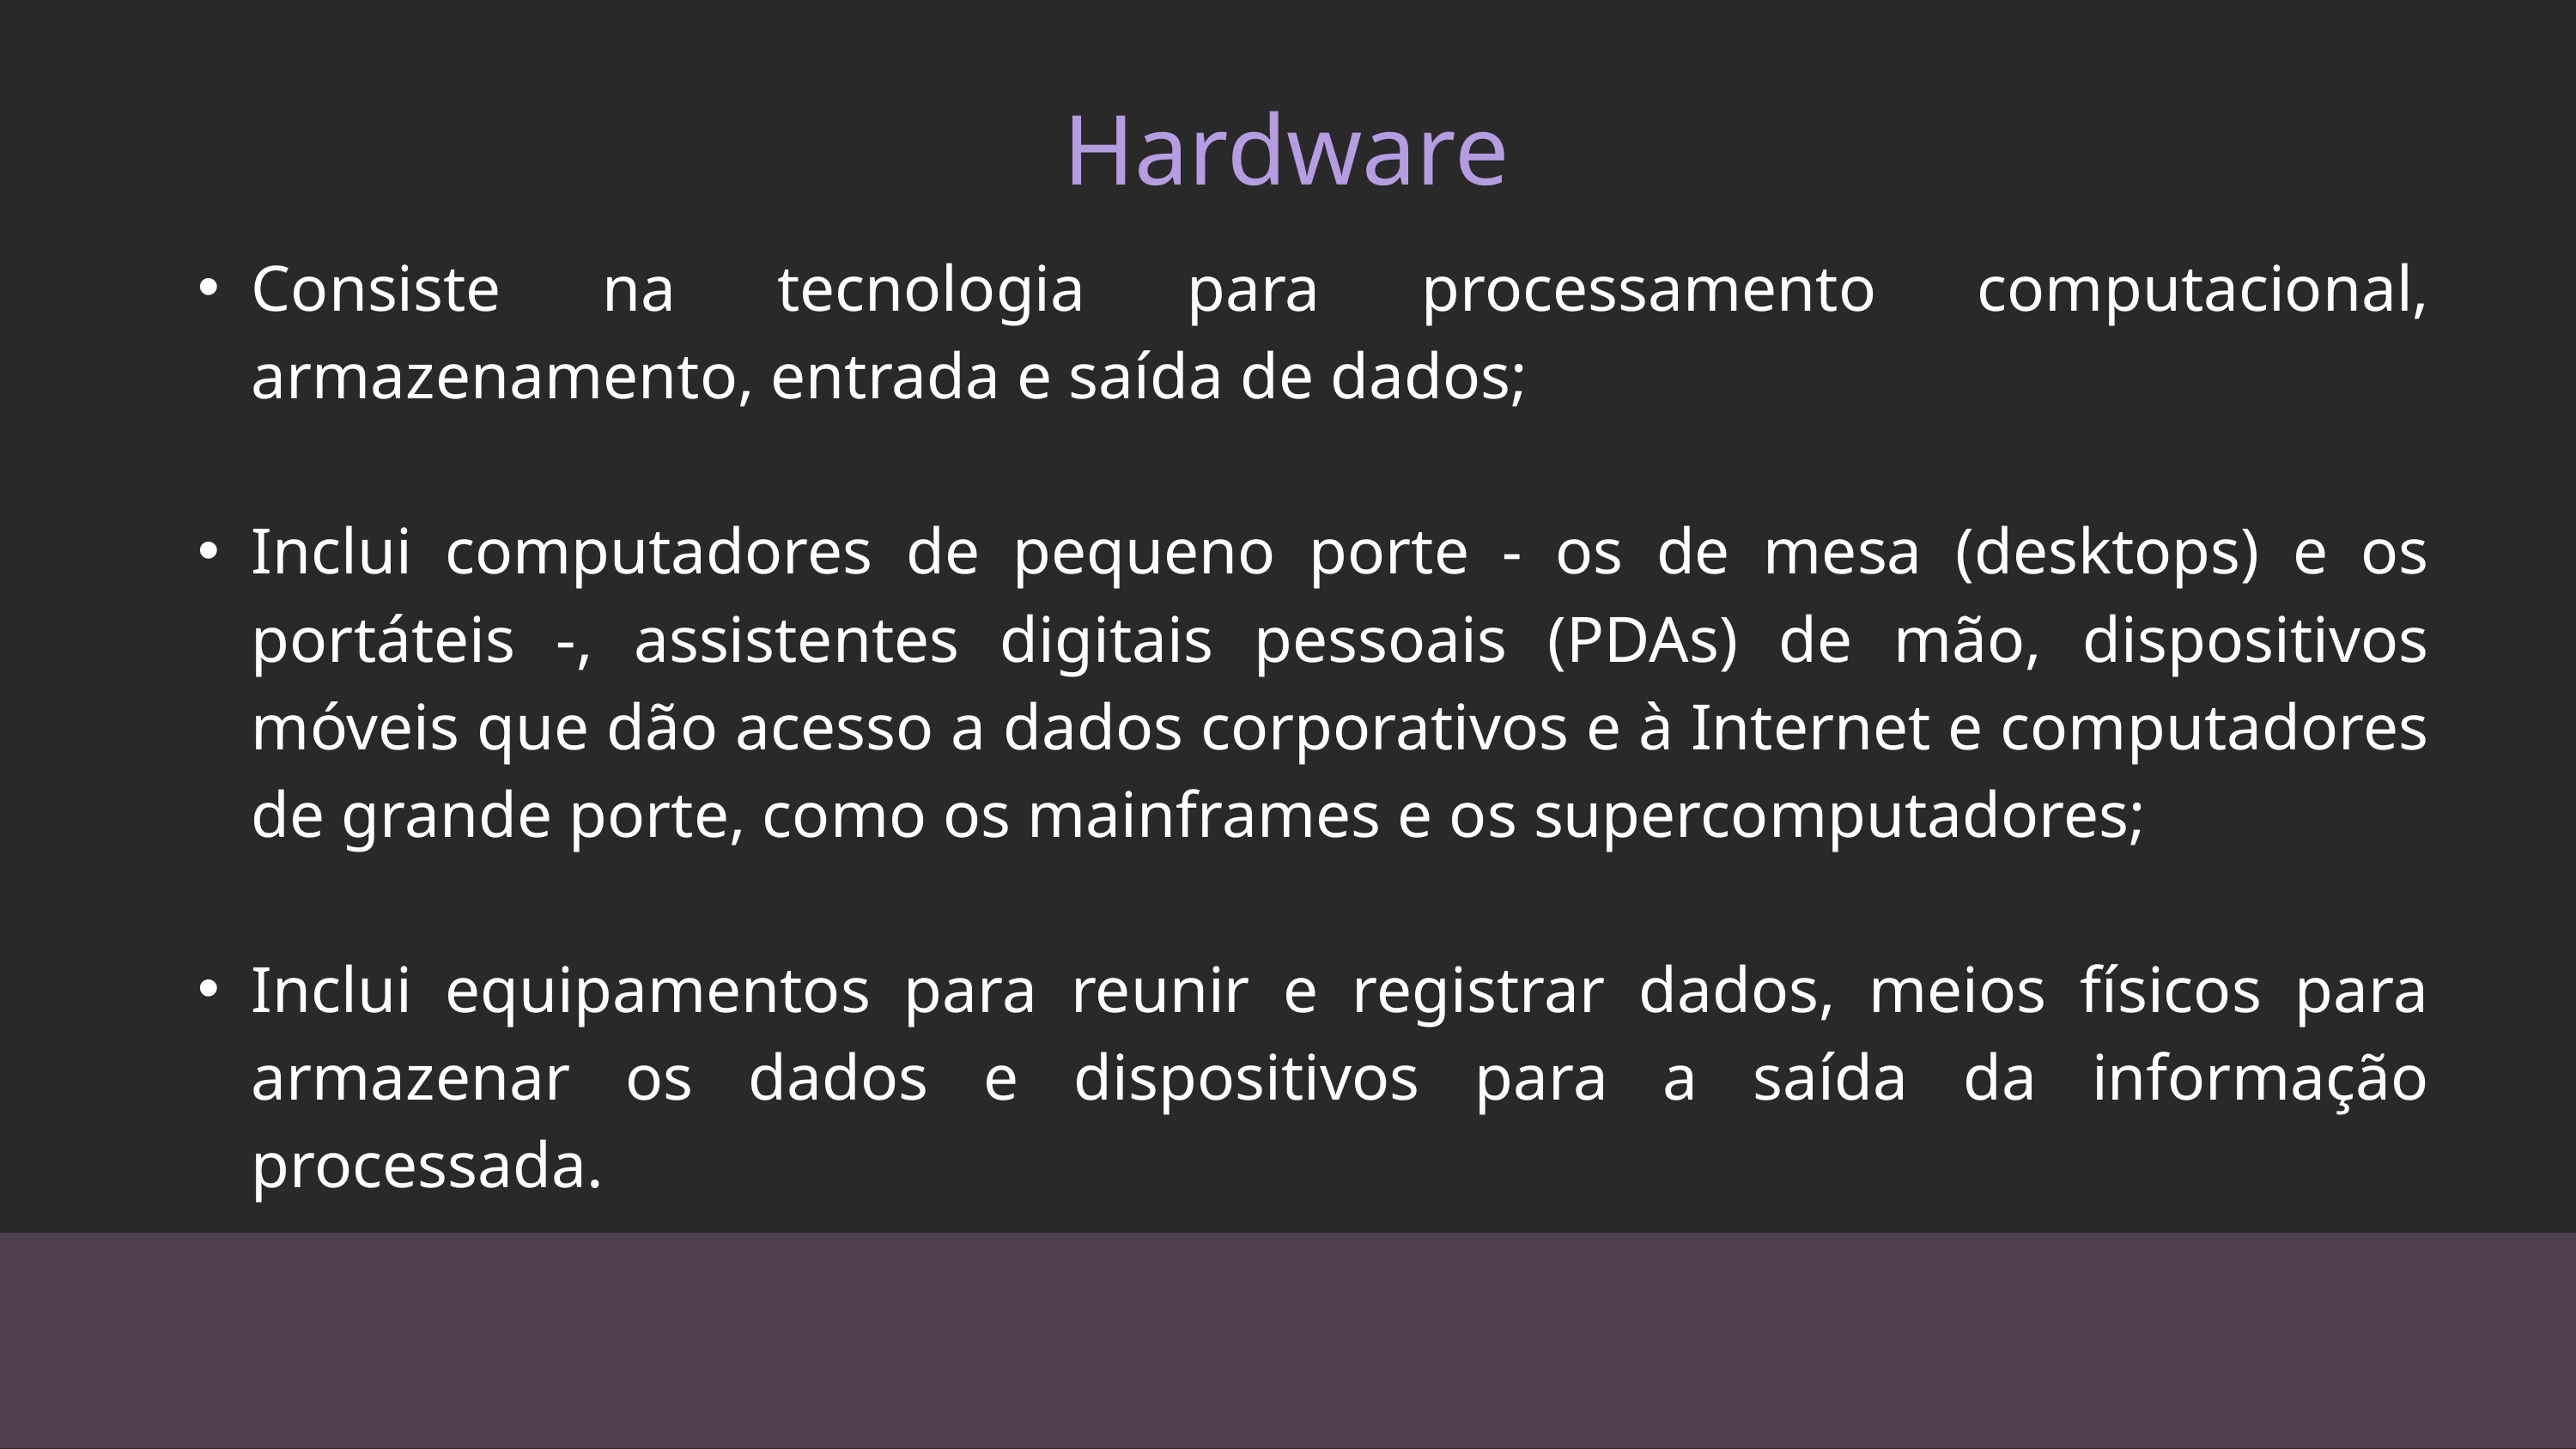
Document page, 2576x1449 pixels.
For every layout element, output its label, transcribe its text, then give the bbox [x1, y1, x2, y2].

text_box Consiste na tecnologia para processamento computacional, armazenamento, entrada e saída de dados; Inclui computadores de pequeno porte - os de mesa (desktops) e os portáteis -, assistentes digitais pessoais (PDAs) de mão, dispositivos móveis que dão acesso a dados corporativos e à Internet e computadores de grande porte, como os mainframes e os supercomputadores; Inclui equipamentos para reunir e registrar dados, meios físicos para armazenar os dados e dispositivos para a saída da informação processada. [144, 236, 2432, 1230]
text_box Hardware [1021, 53, 1552, 204]
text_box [0, 1232, 2576, 1449]
